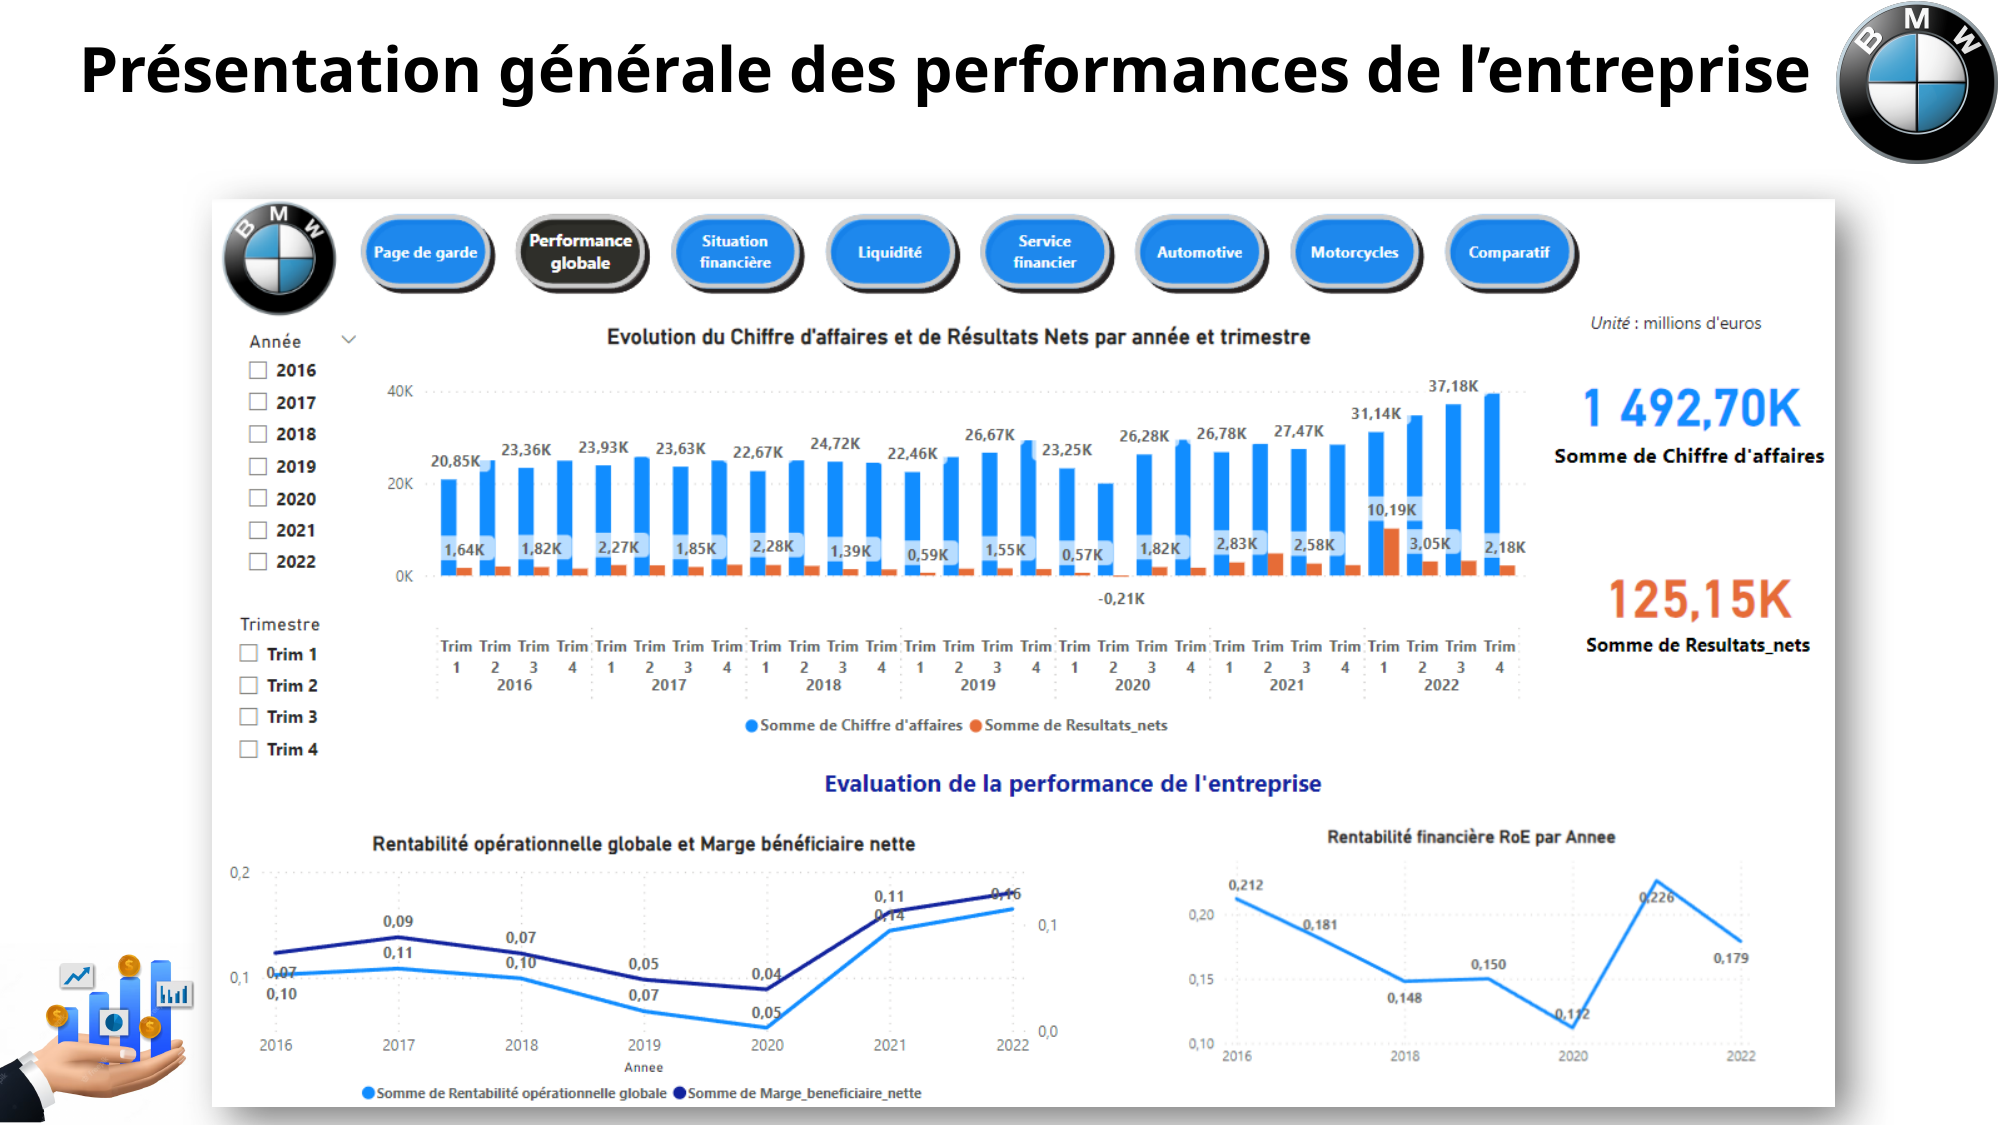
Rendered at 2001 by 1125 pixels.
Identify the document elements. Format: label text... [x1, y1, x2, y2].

picture [0, 943, 195, 1125]
picture [212, 199, 1835, 1108]
list Présentation générale des performances de l’entreprise [64, 30, 1828, 150]
picture [1833, 0, 2000, 166]
